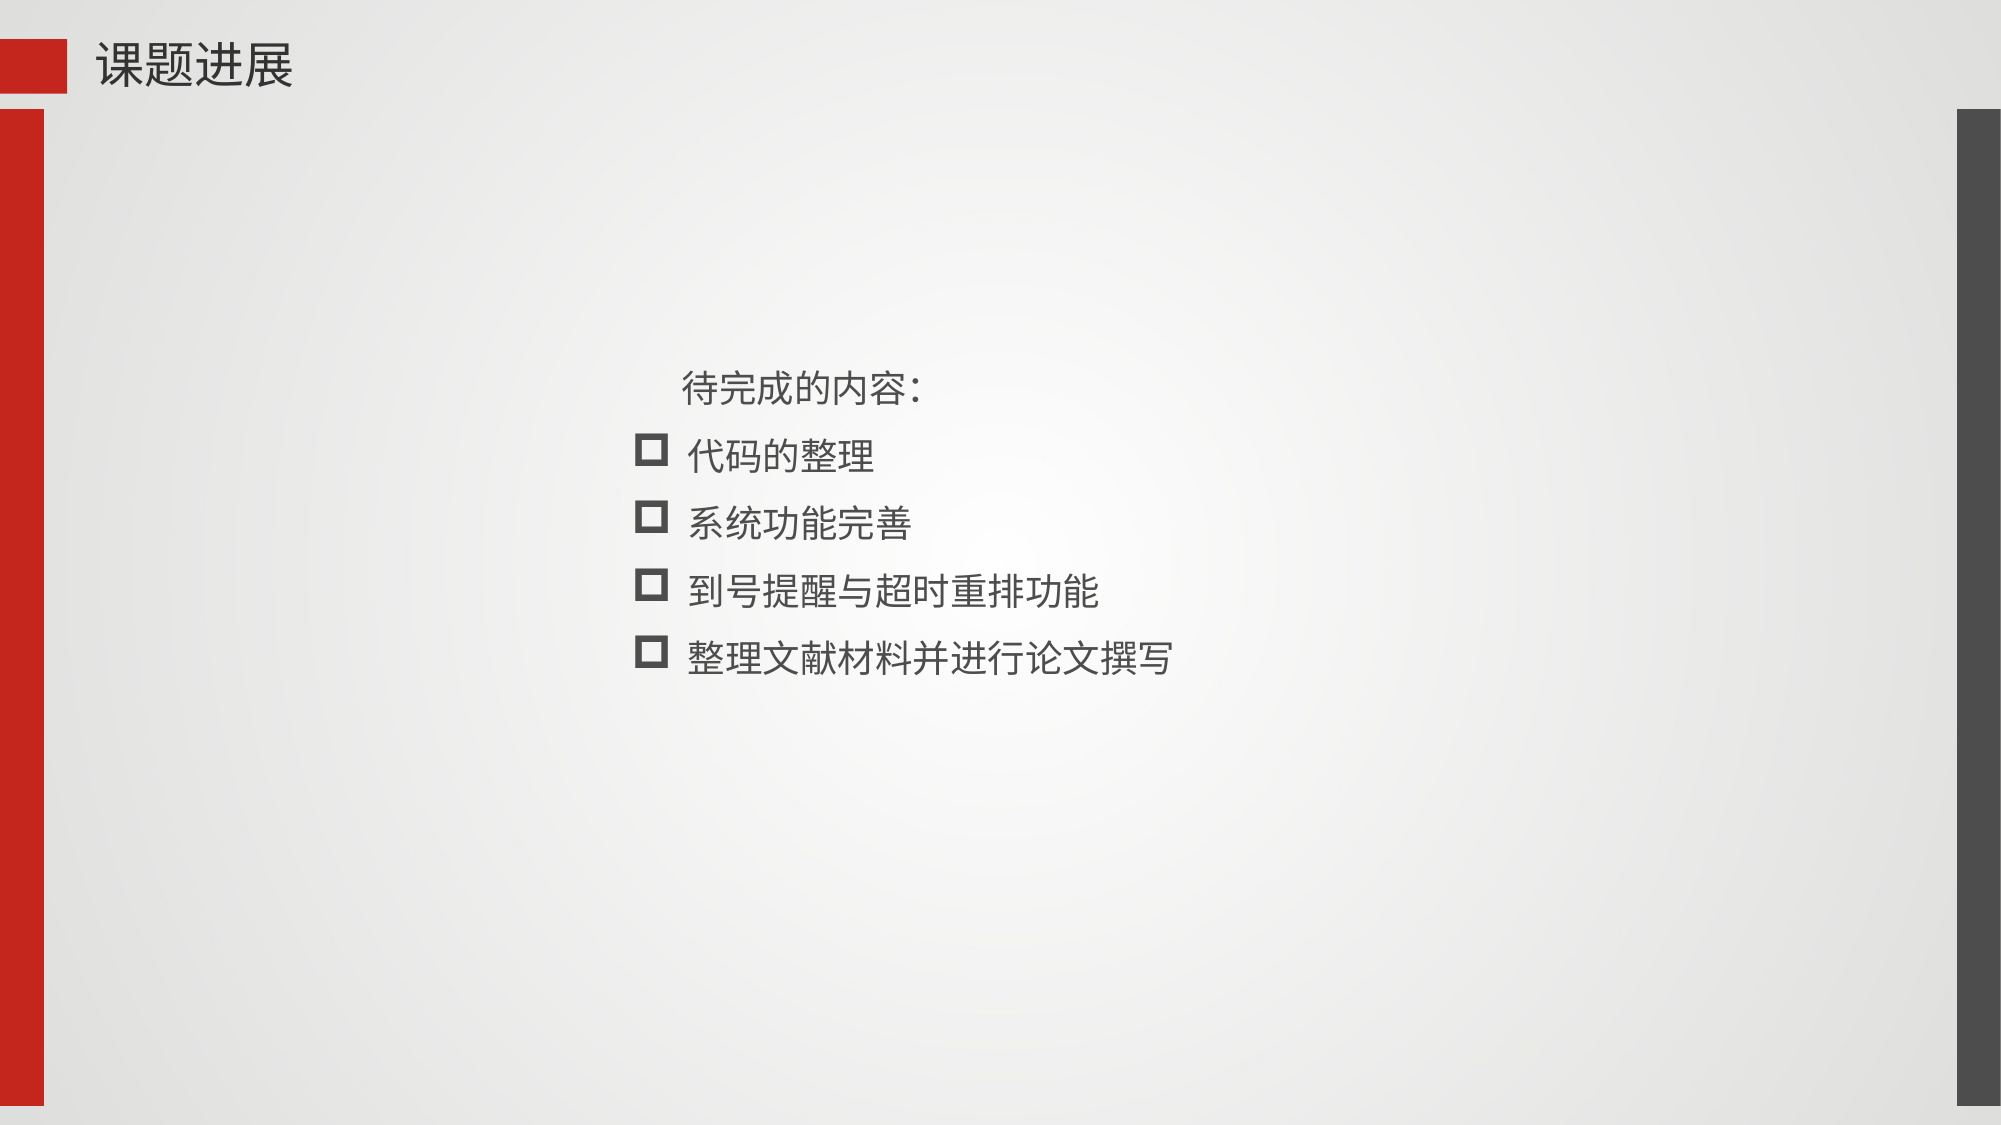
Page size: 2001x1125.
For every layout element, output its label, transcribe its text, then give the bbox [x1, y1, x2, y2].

text_box 待完成的内容： 代码的整理 系统功能完善 到号提醒与超时重排功能 整理文献材料并进行论文撰写 [616, 335, 1361, 688]
text_box 课题进展 [79, 26, 310, 101]
text_box [0, 39, 68, 94]
picture [0, 0, 2001, 1125]
text_box [1957, 109, 2001, 1106]
text_box [0, 109, 44, 1106]
